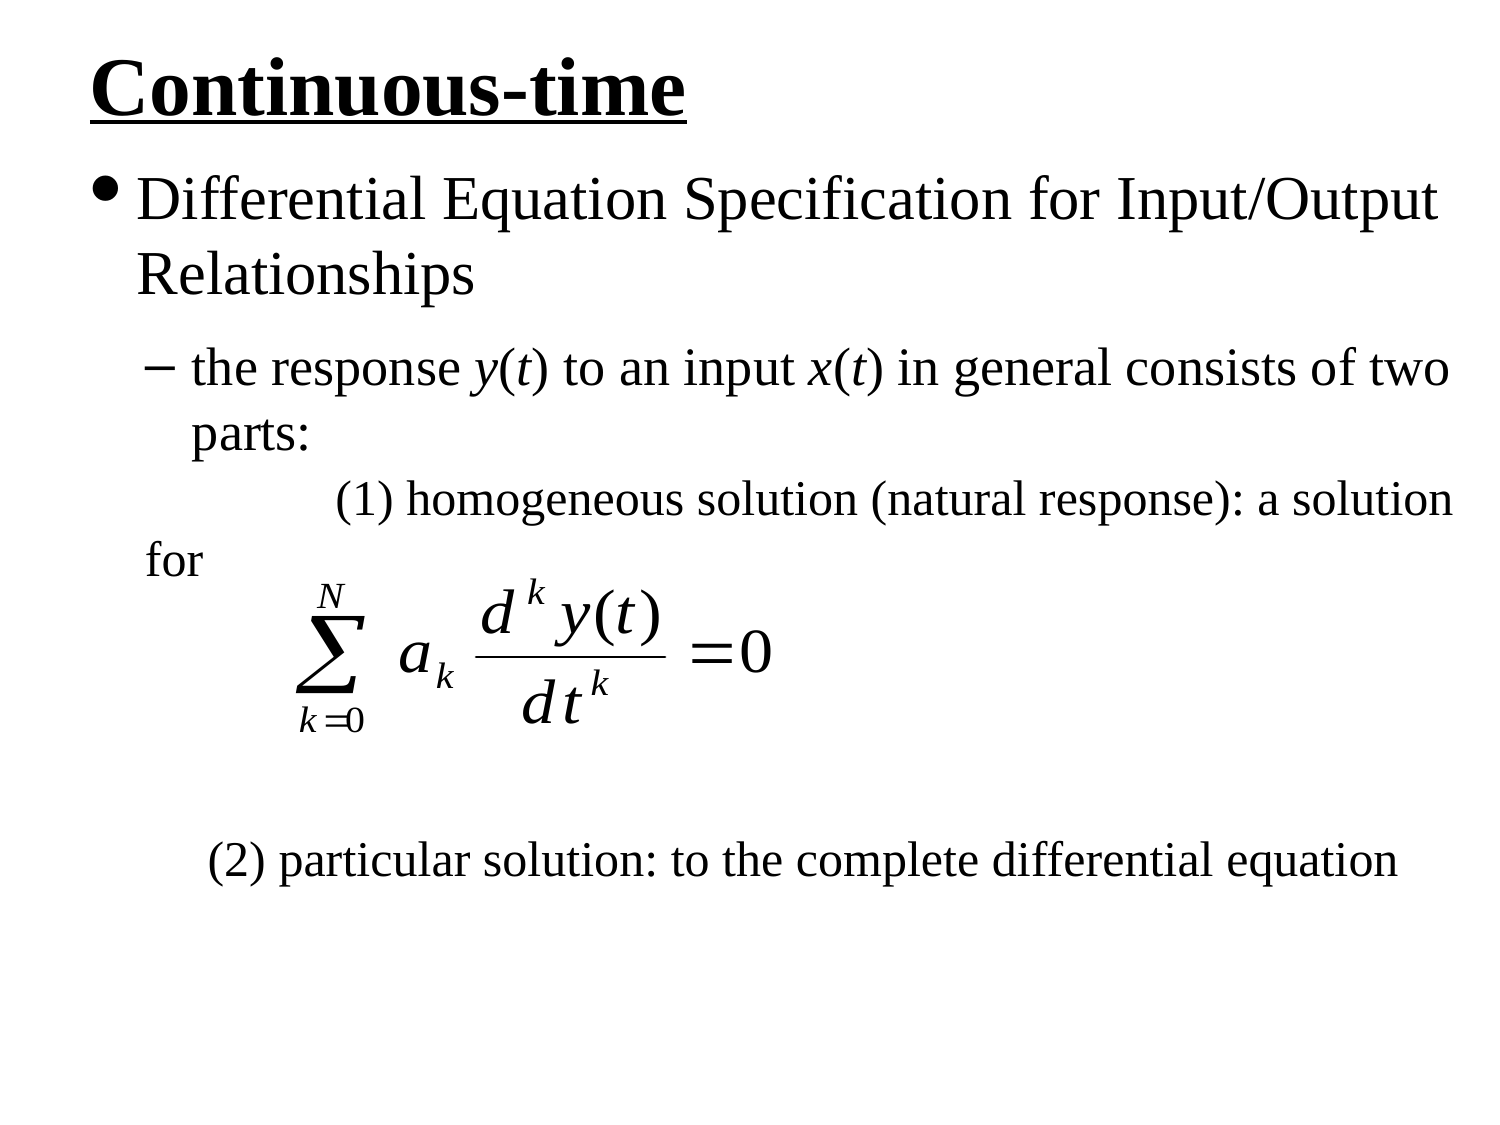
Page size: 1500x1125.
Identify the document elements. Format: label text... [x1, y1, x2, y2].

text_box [285, 562, 786, 752]
text_box Continuous-time Differential Equation Specification for Input/Output Relationships the response y(t) to an input x(t) in general consists of two parts: (1) homogeneous solution (natural response): a solution for (2) particular solution: to the complete differential equation [0, 0, 1500, 894]
